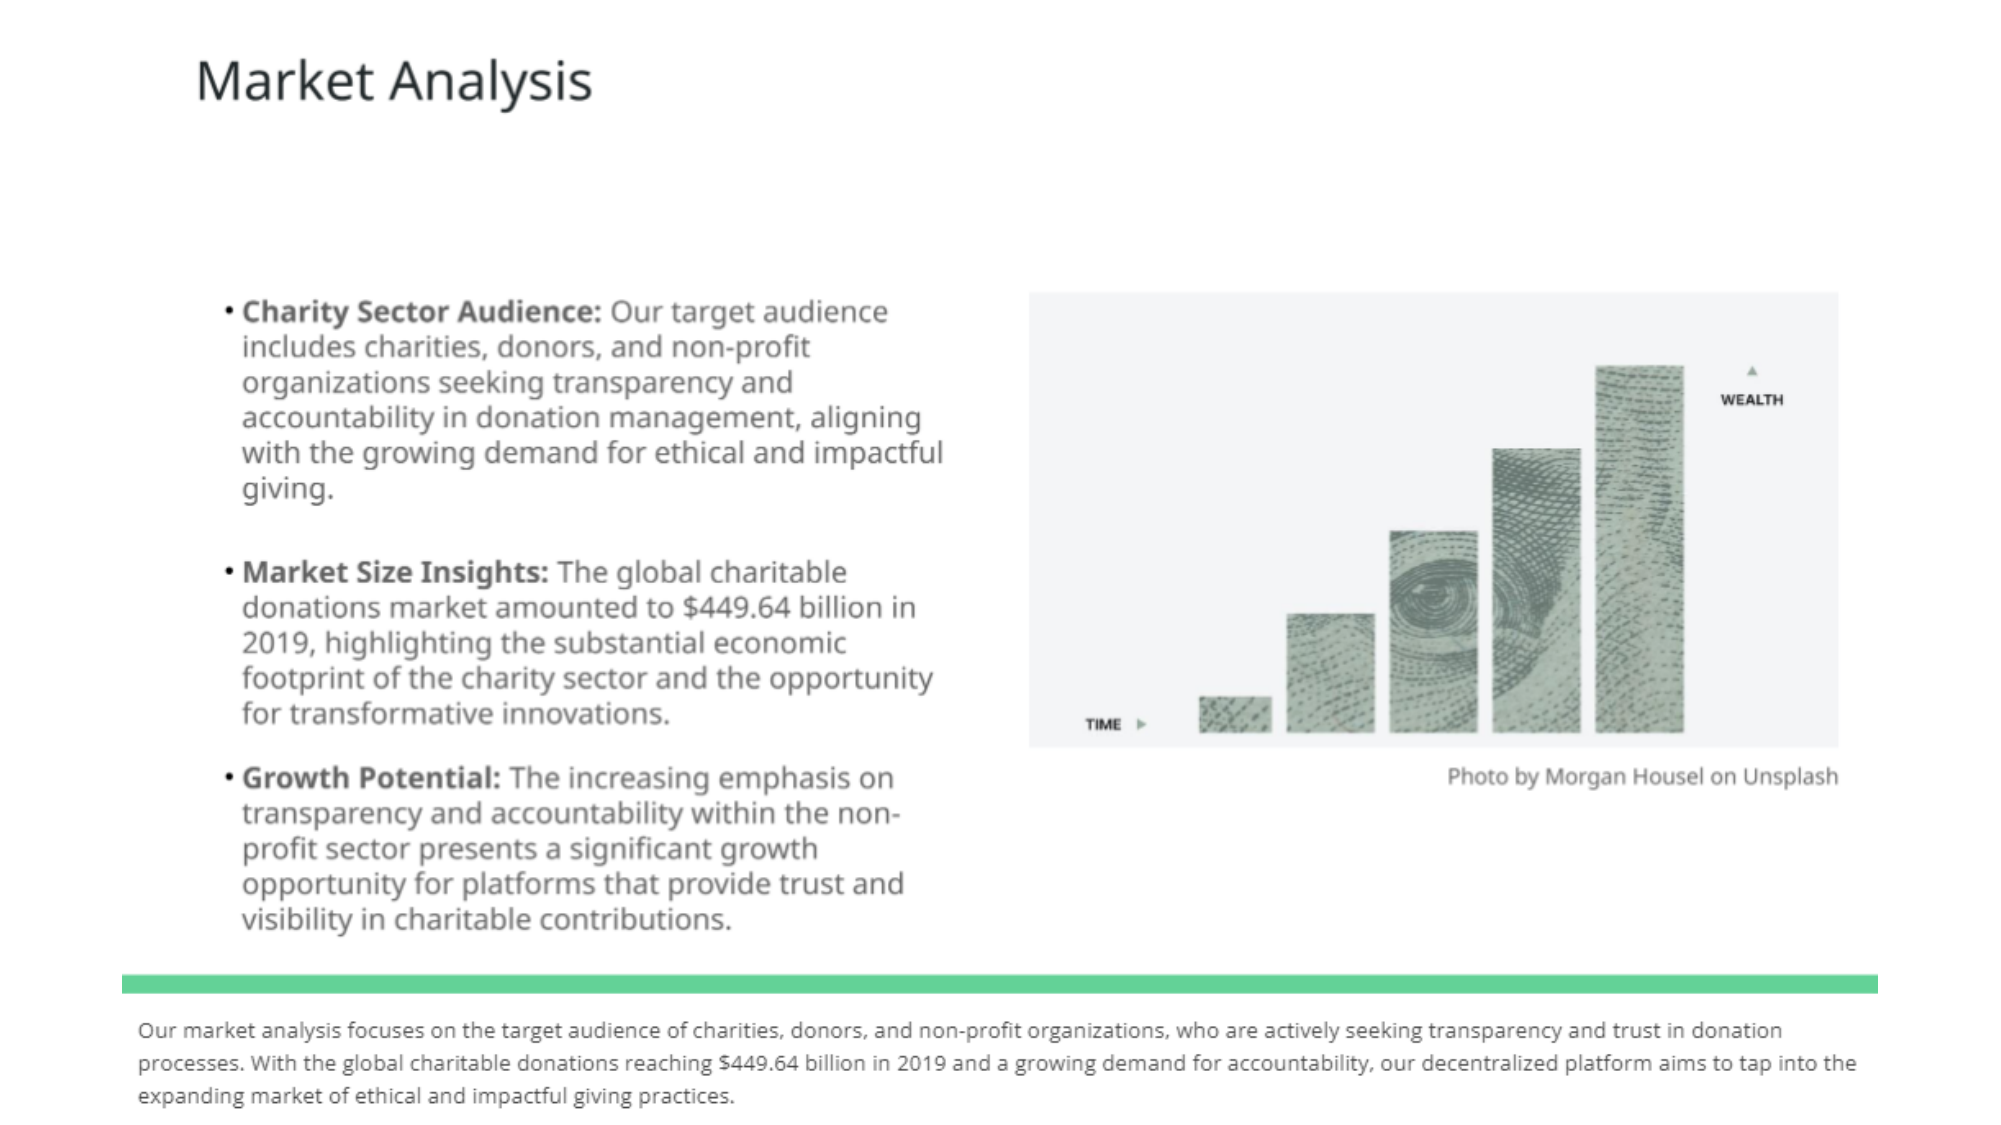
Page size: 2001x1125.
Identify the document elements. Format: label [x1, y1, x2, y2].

picture [122, 5, 1878, 1125]
